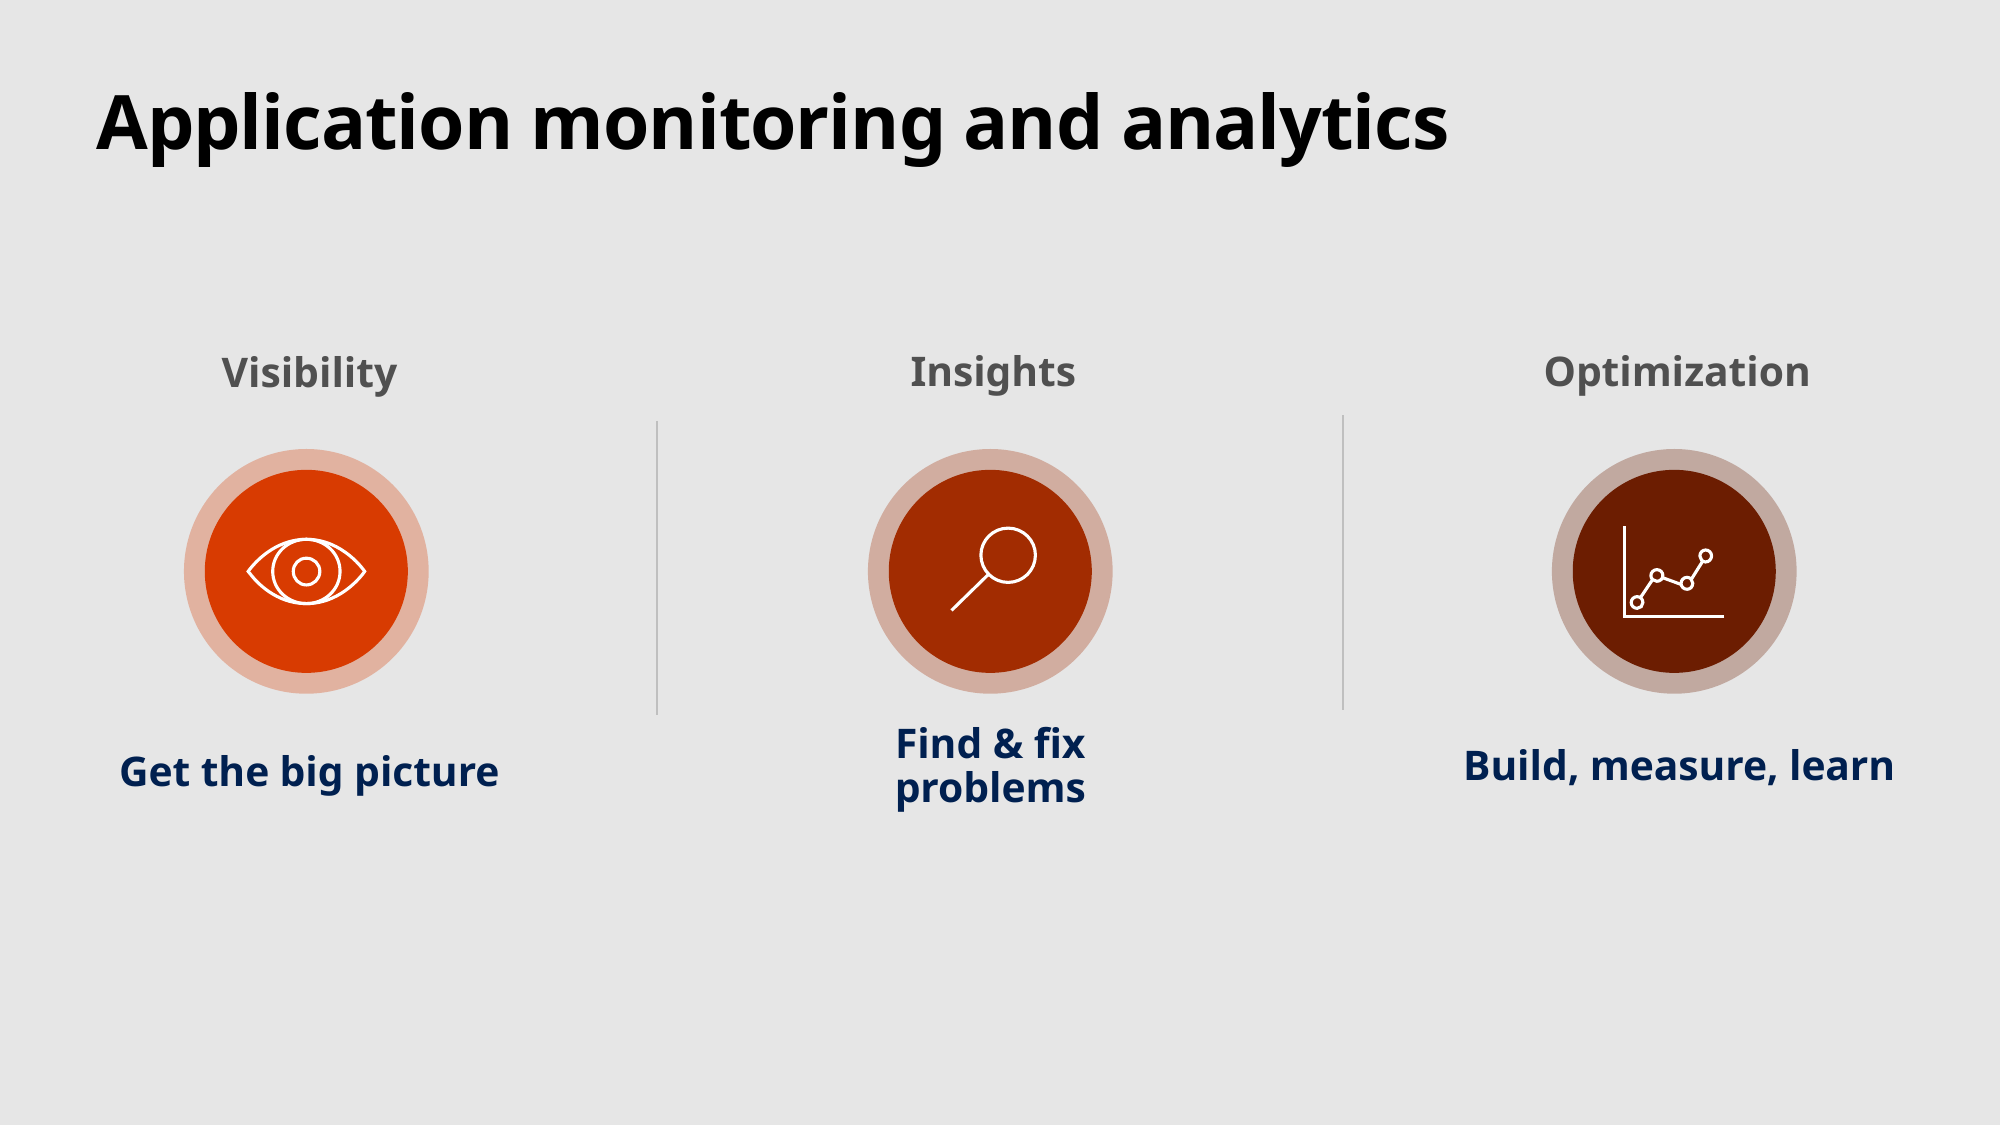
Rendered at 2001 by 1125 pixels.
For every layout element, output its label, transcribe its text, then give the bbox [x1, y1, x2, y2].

text_box Insights [848, 329, 1139, 418]
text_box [1572, 469, 1776, 674]
text_box Visibility [169, 330, 450, 419]
text_box Get the big picture [64, 729, 554, 818]
text_box Optimization [1513, 329, 1842, 418]
text_box Find & fix problems [788, 721, 1193, 813]
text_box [204, 469, 409, 674]
title Application monitoring and analytics [96, 75, 1904, 166]
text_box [888, 469, 1093, 674]
text_box Build, measure, learn [1434, 730, 1924, 804]
